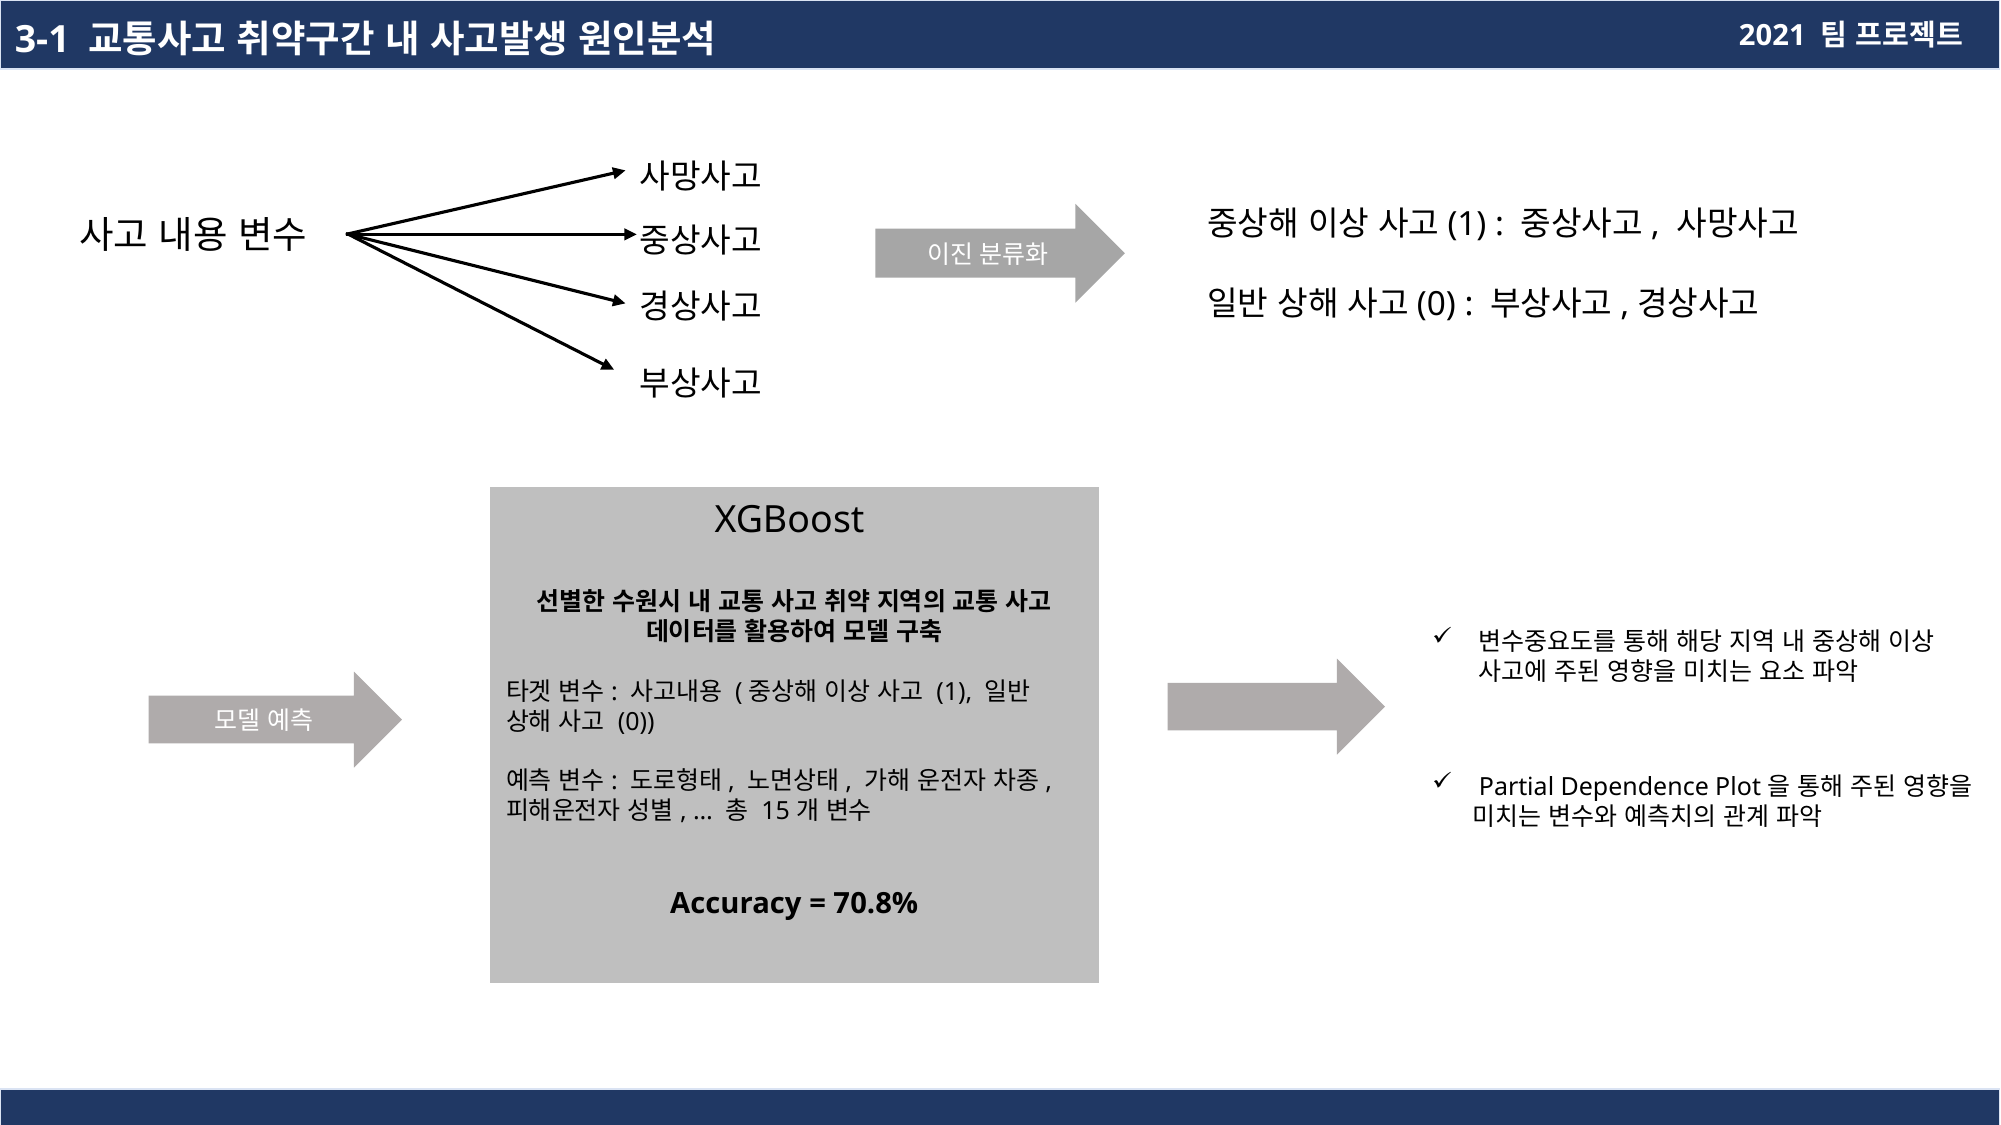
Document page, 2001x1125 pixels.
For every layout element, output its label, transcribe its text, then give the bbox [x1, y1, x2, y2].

text_box 변수중요도를 통해 해당 지역 내 중상해 이상 사고에 주된 영향을 미치는 요소 파악 [1417, 617, 2000, 693]
text_box 경상사고 [625, 277, 1014, 333]
text_box 모델 예측 [148, 671, 402, 768]
text_box 3-1 교통사고 취약구간 내 사고발생 원인분석 [0, 7, 836, 68]
text_box 이진 분류화 [875, 203, 1125, 303]
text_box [345, 170, 626, 233]
text_box 부상사고 [625, 354, 1014, 410]
text_box [0, 1088, 2000, 1125]
text_box 사고 내용 변수 [64, 204, 345, 264]
text_box [0, 0, 2000, 70]
text_box [1167, 658, 1386, 755]
text_box XGBoost 선별한 수원시 내 교통 사고 취약 지역의 교통 사고 데이터를 활용하여 모델 구축 타겟 변수: 사고내용 (중상해 이상 사고 (1), 일반 상해 사고 (0)) 예측 변수: 도로형태, 노면상태, 가해 운전자 차종, 피해운전자 성별, … 총 15개 변수 Accuracy = 70.8% [490, 487, 1099, 983]
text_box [614, 233, 626, 304]
text_box 2021 팀 프로젝트 [1724, 9, 2000, 59]
text_box Partial Dependence Plot을 통해 주된 영향을 미치는 변수와 예측치의 관계 파악 [1417, 763, 2000, 838]
text_box 중상사고 [626, 211, 1014, 267]
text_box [347, 233, 614, 370]
text_box 중상해 이상 사고(1) : 중상사고, 사망사고 일반 상해 사고(0) : 부상사고,경상사고 [1192, 195, 1936, 330]
text_box 사망사고 [625, 147, 1014, 203]
